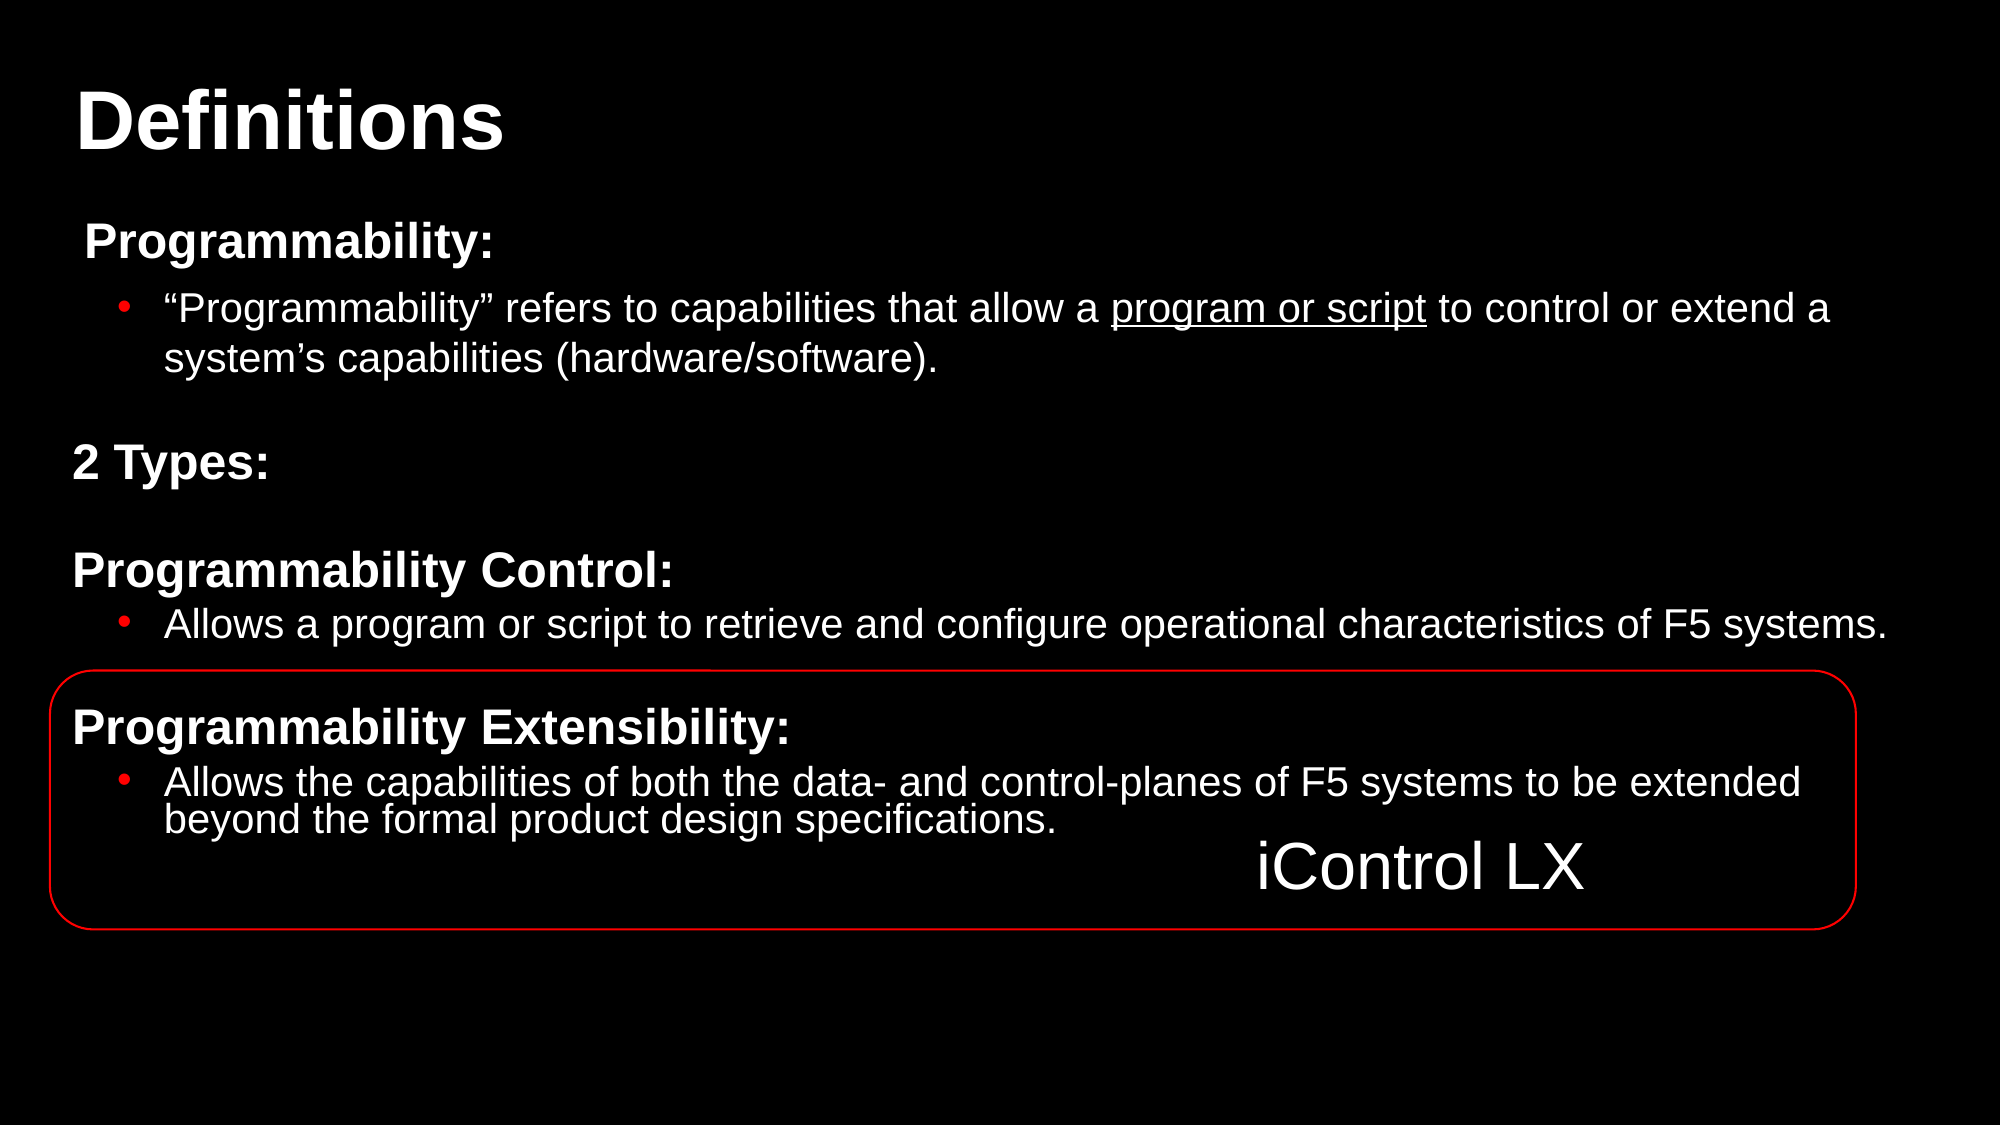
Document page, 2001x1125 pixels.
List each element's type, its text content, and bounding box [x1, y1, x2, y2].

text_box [49, 670, 1856, 930]
title Definitions [50, 52, 1950, 194]
list Programmability: “Programmability” refers to capabilities that allow a program or script to control or extend a system’s capabilities (hardware/software). 2 Types: Programmability Control: Allows a program or script to retrieve and configure operational characteristics of F5 systems. Programmability Extensibility: Allows the capabilities of both the data- and control-planes of F5 systems to be extended beyond the formal product design specifications. [16, 194, 1950, 1010]
